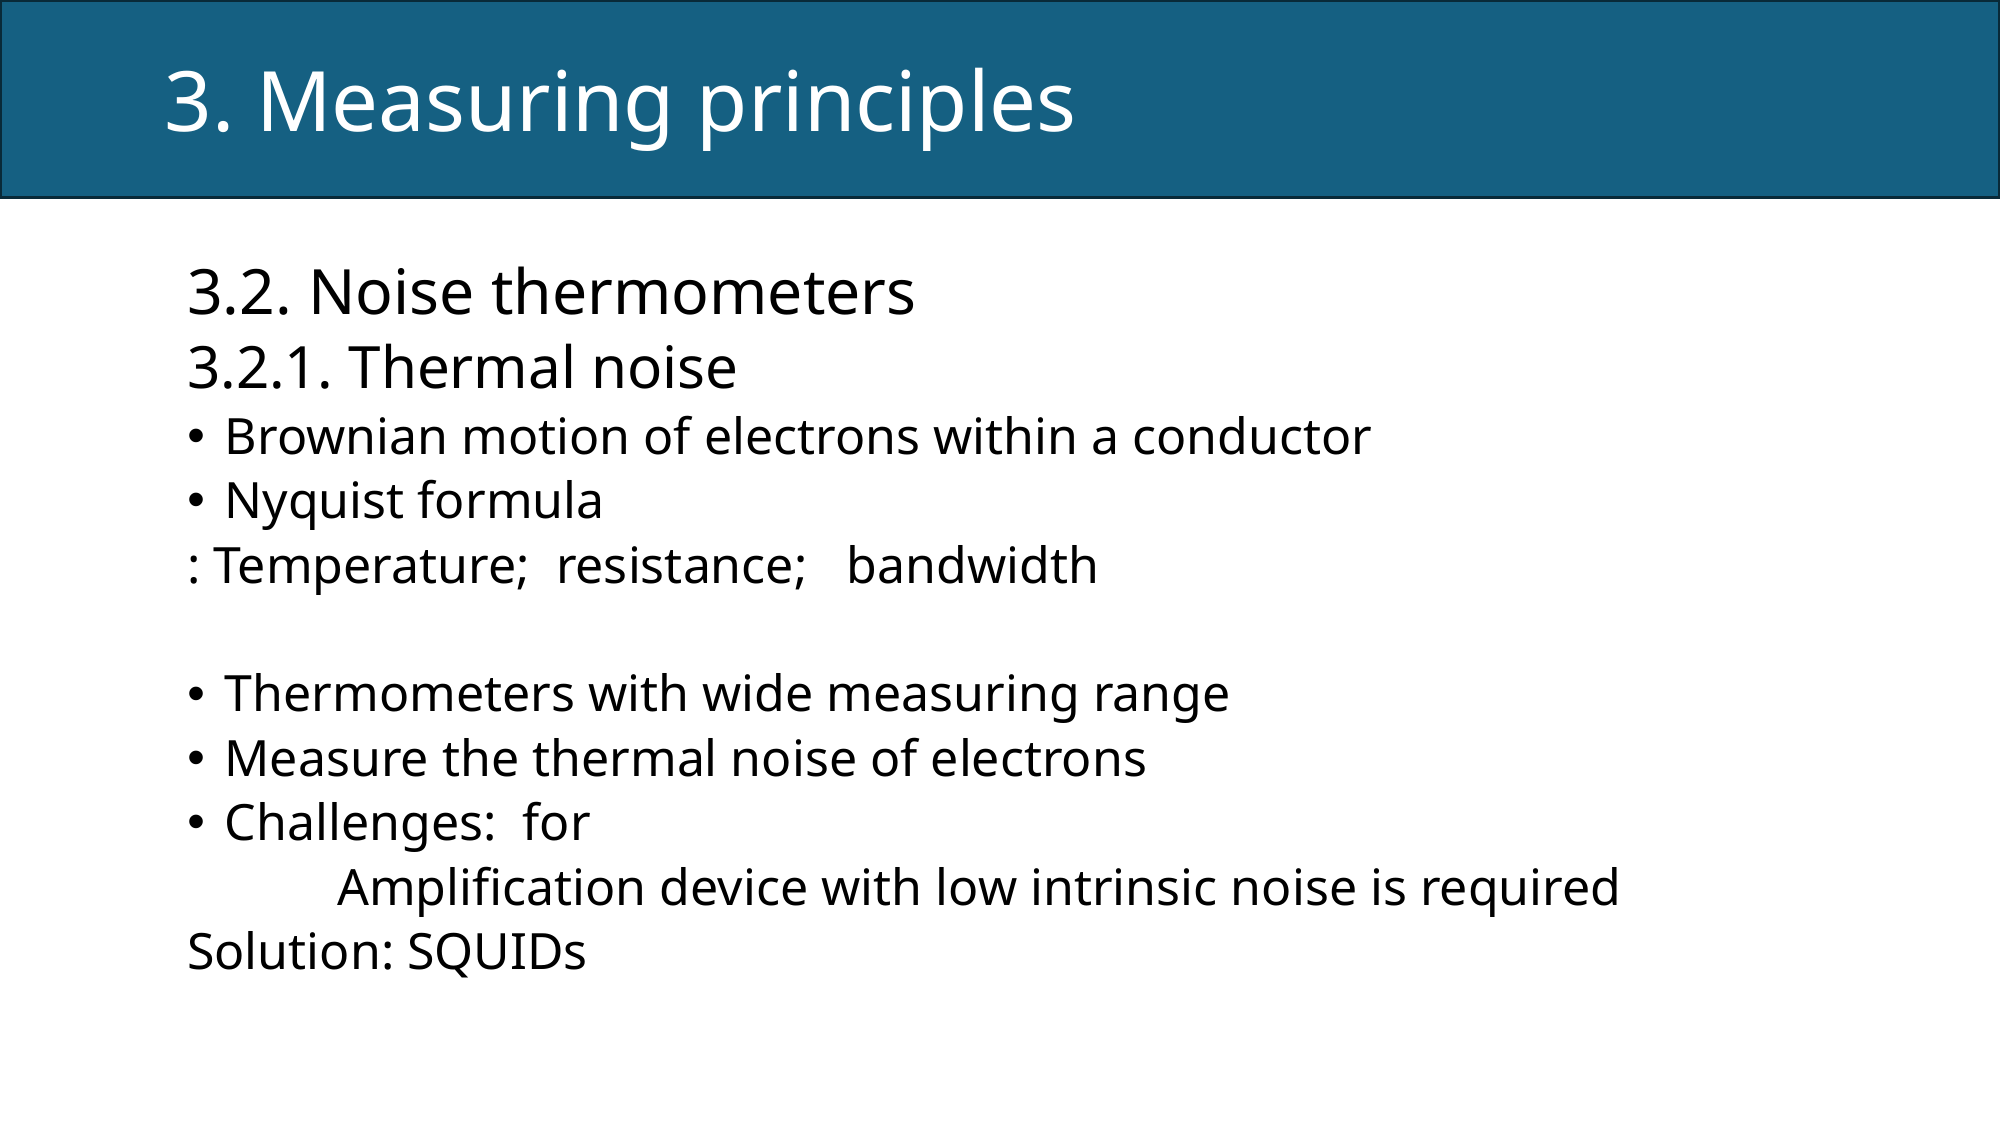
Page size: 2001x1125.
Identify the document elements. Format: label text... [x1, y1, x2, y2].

text_box 3. Measuring principles [0, 0, 2000, 199]
